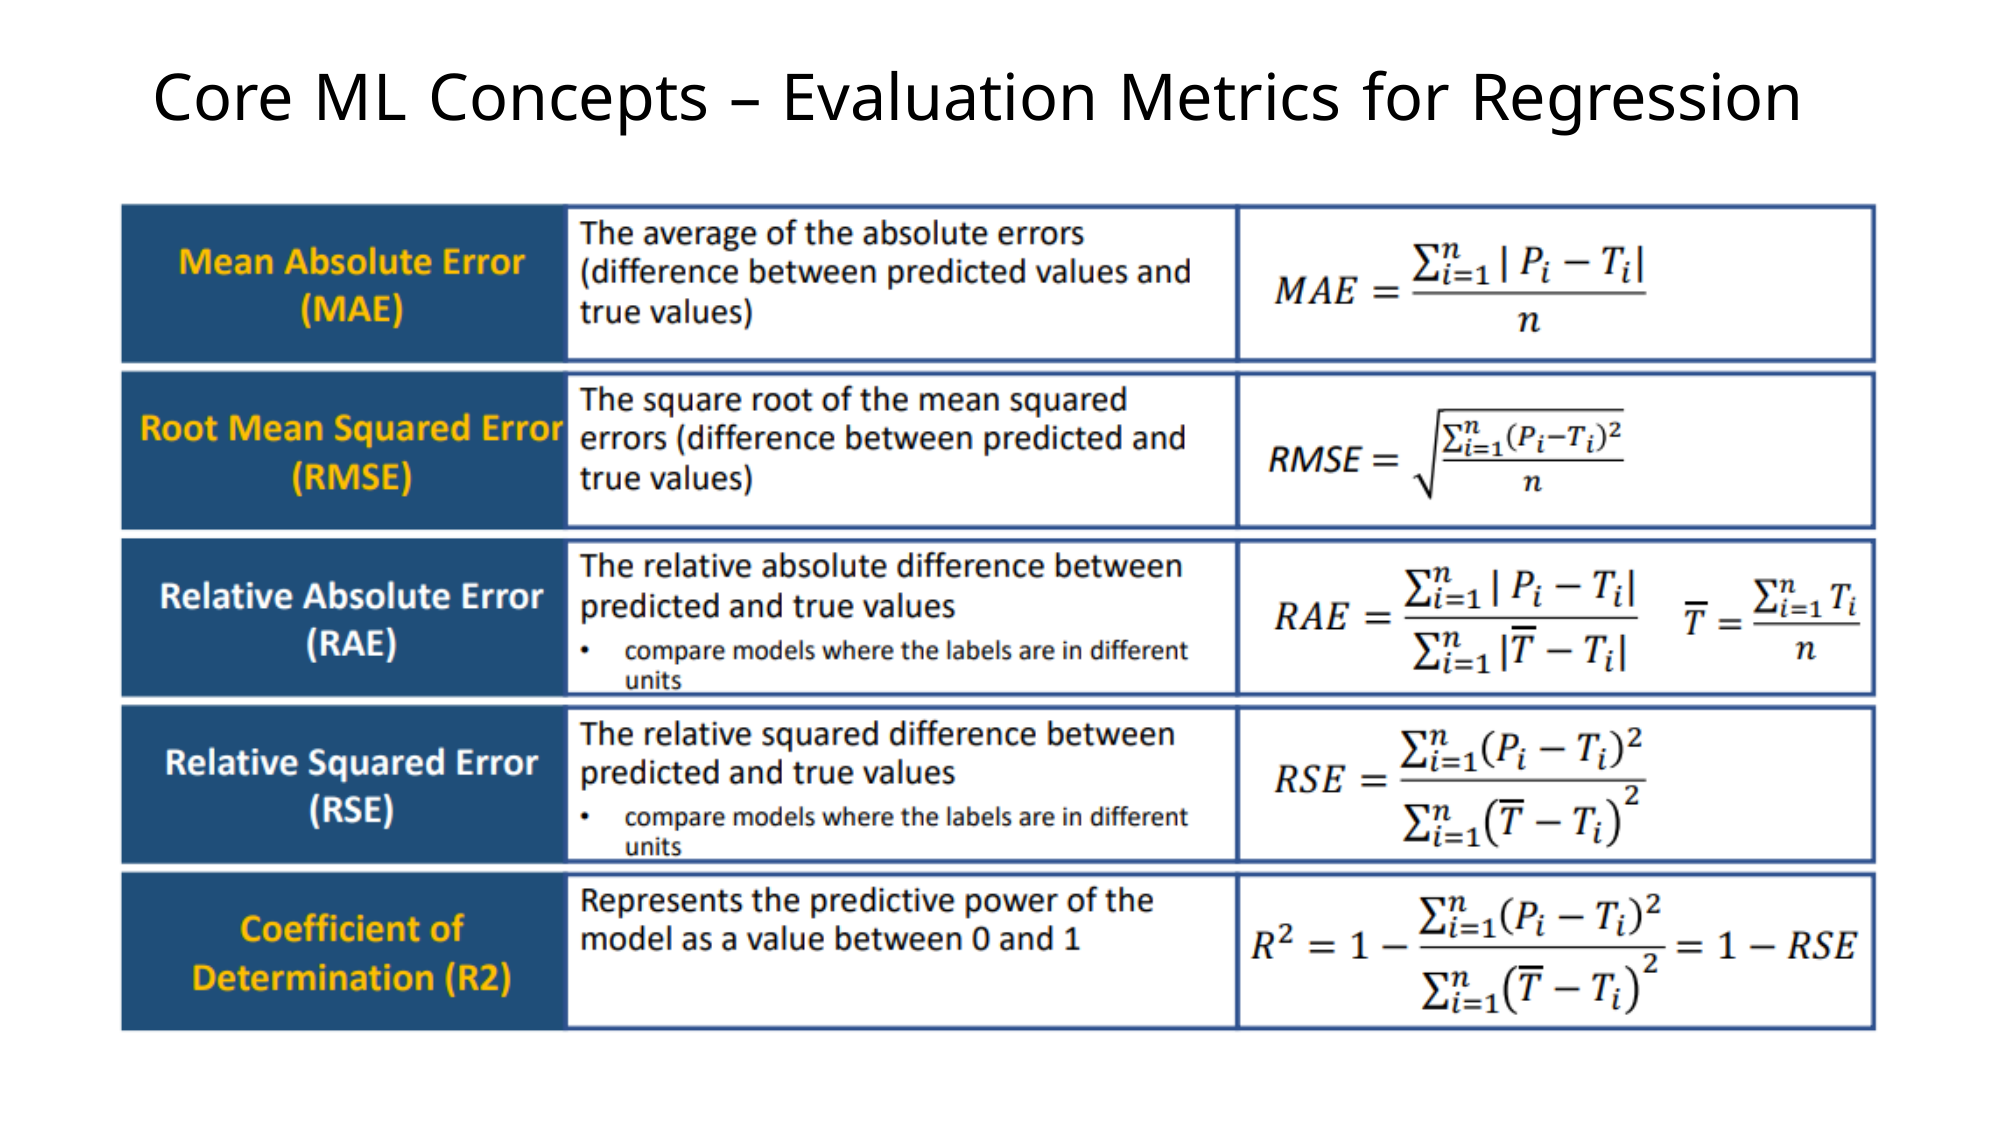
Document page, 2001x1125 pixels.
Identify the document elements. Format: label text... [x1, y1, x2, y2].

picture [115, 199, 1885, 1037]
title Core ML Concepts – Evaluation Metrics for Regression [150, 53, 1913, 244]
